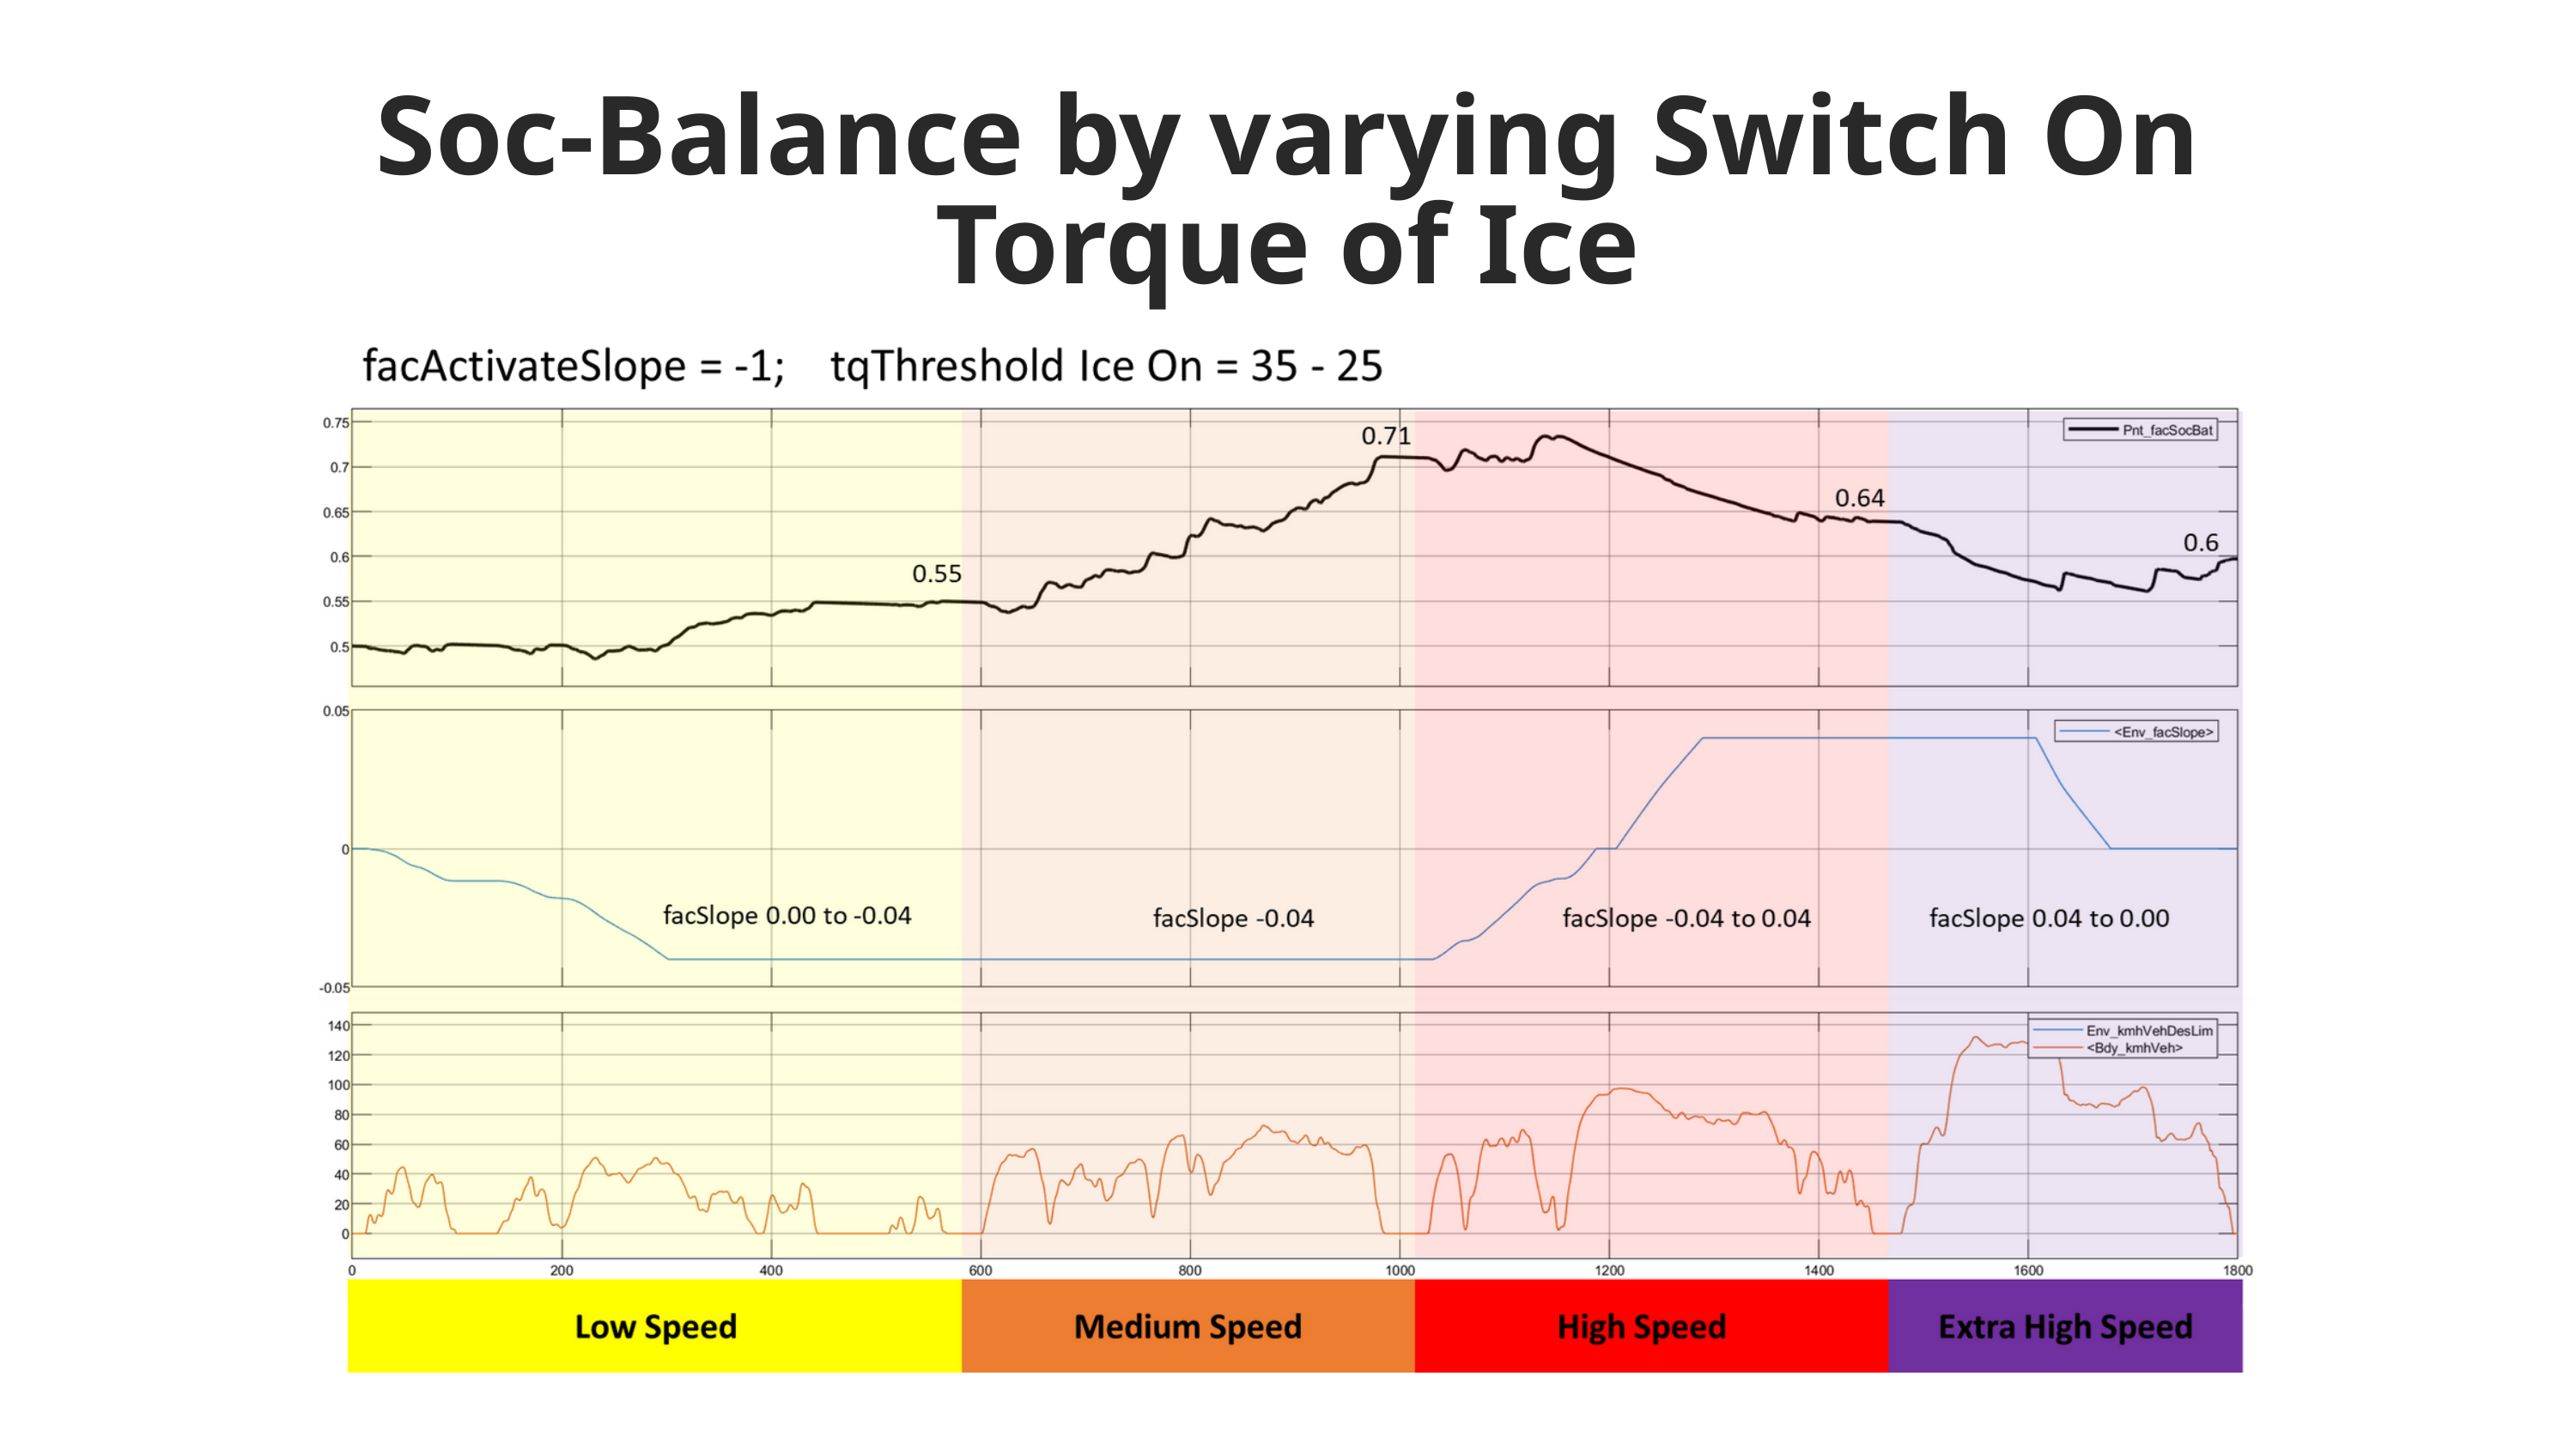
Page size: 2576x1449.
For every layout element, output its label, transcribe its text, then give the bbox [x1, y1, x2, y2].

text_box Soc-Balance by varying Switch On Torque of Ice [239, 87, 2337, 306]
text_box [318, 320, 2258, 1373]
